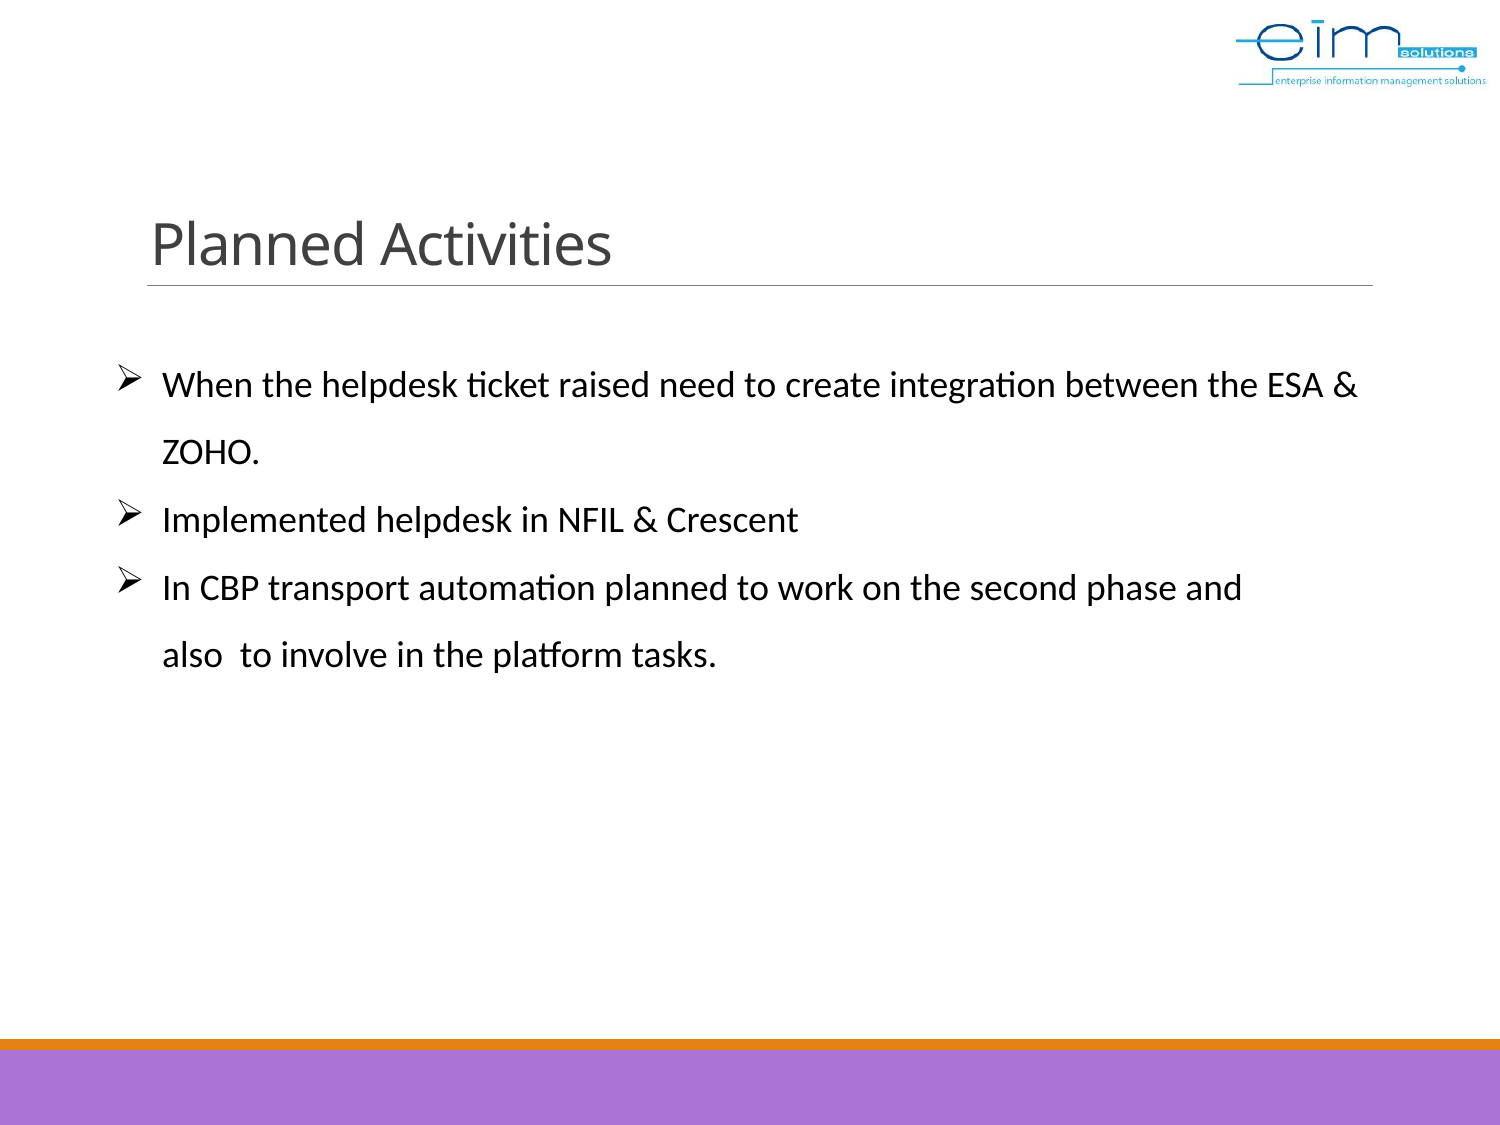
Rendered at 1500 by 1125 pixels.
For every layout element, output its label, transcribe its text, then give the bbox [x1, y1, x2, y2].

title Planned Activities [135, 47, 1373, 285]
text_box When the helpdesk ticket raised need to create integration between the ESA & ZOHO. Implemented helpdesk in NFIL & Crescent In CBP transport automation planned to work on the second phase and also to involve in the platform tasks. [100, 285, 1424, 728]
picture [1234, 19, 1490, 95]
